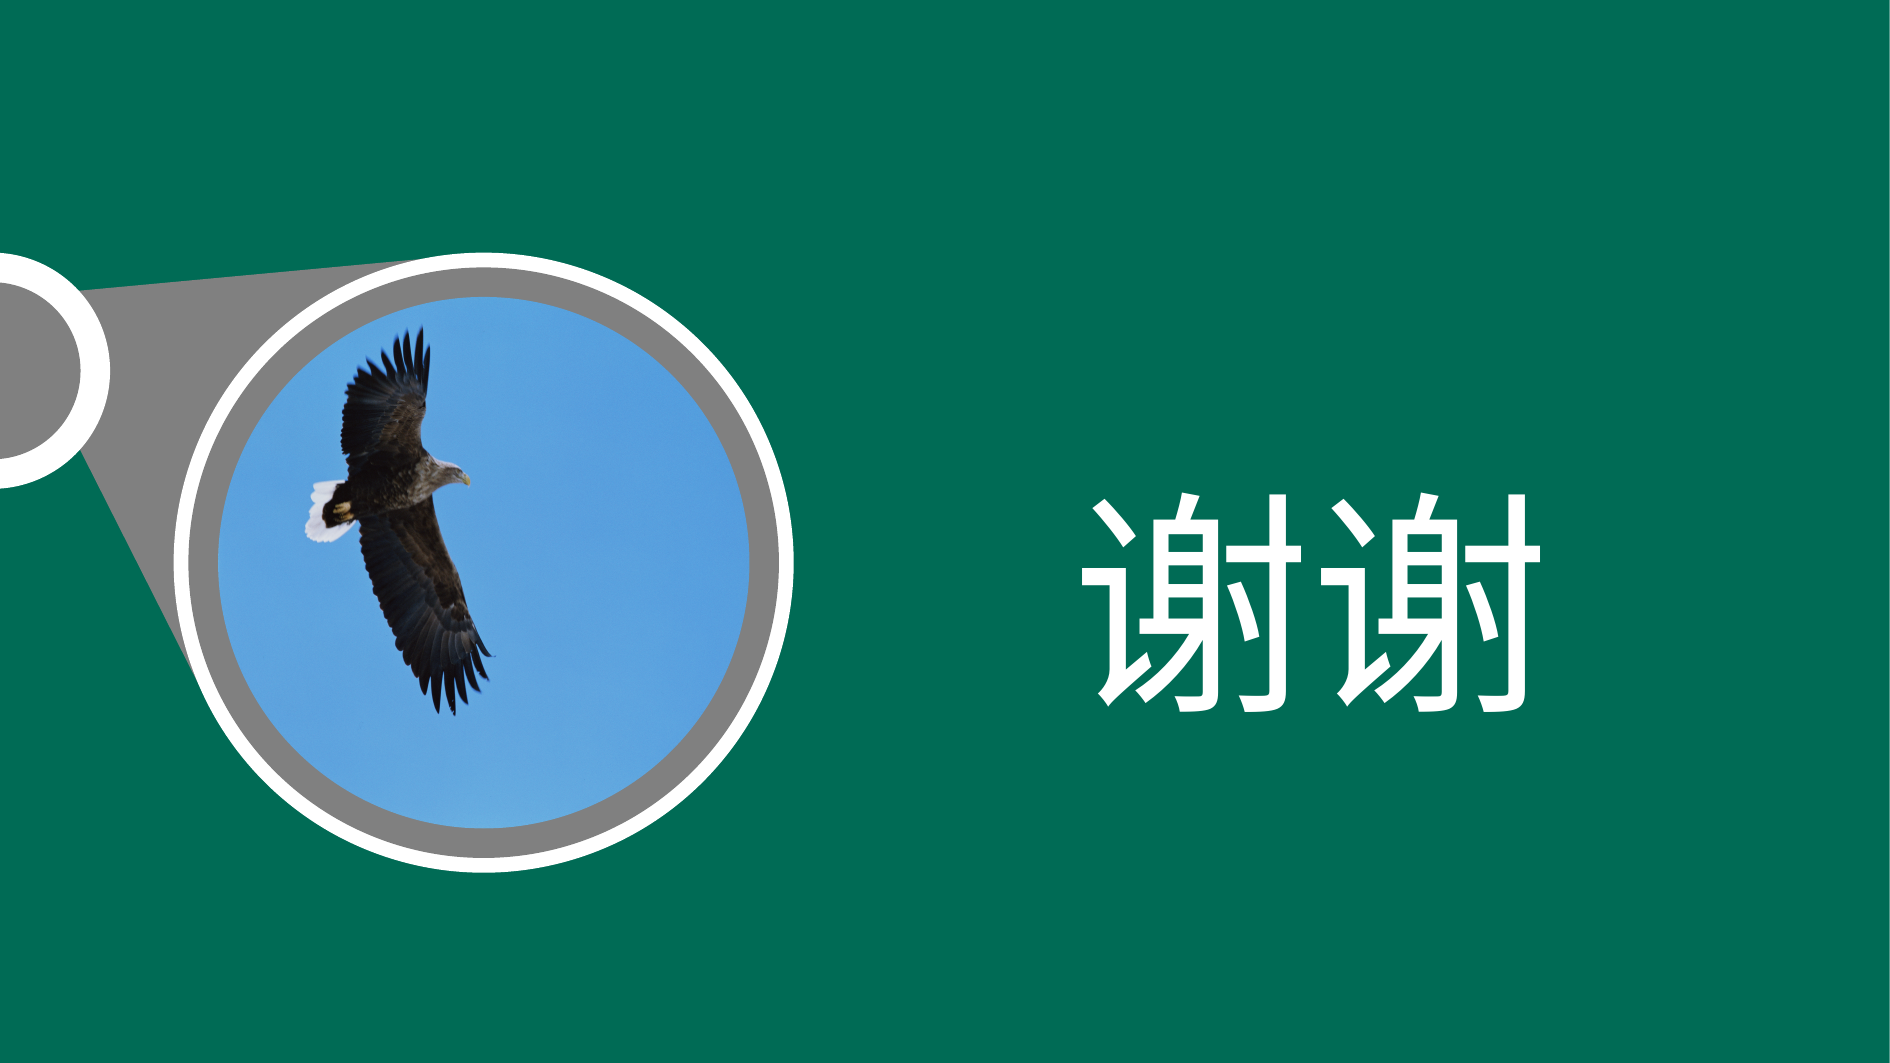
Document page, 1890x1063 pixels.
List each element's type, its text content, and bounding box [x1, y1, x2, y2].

text_box 谢谢 [1056, 304, 1639, 751]
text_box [0, 140, 794, 873]
